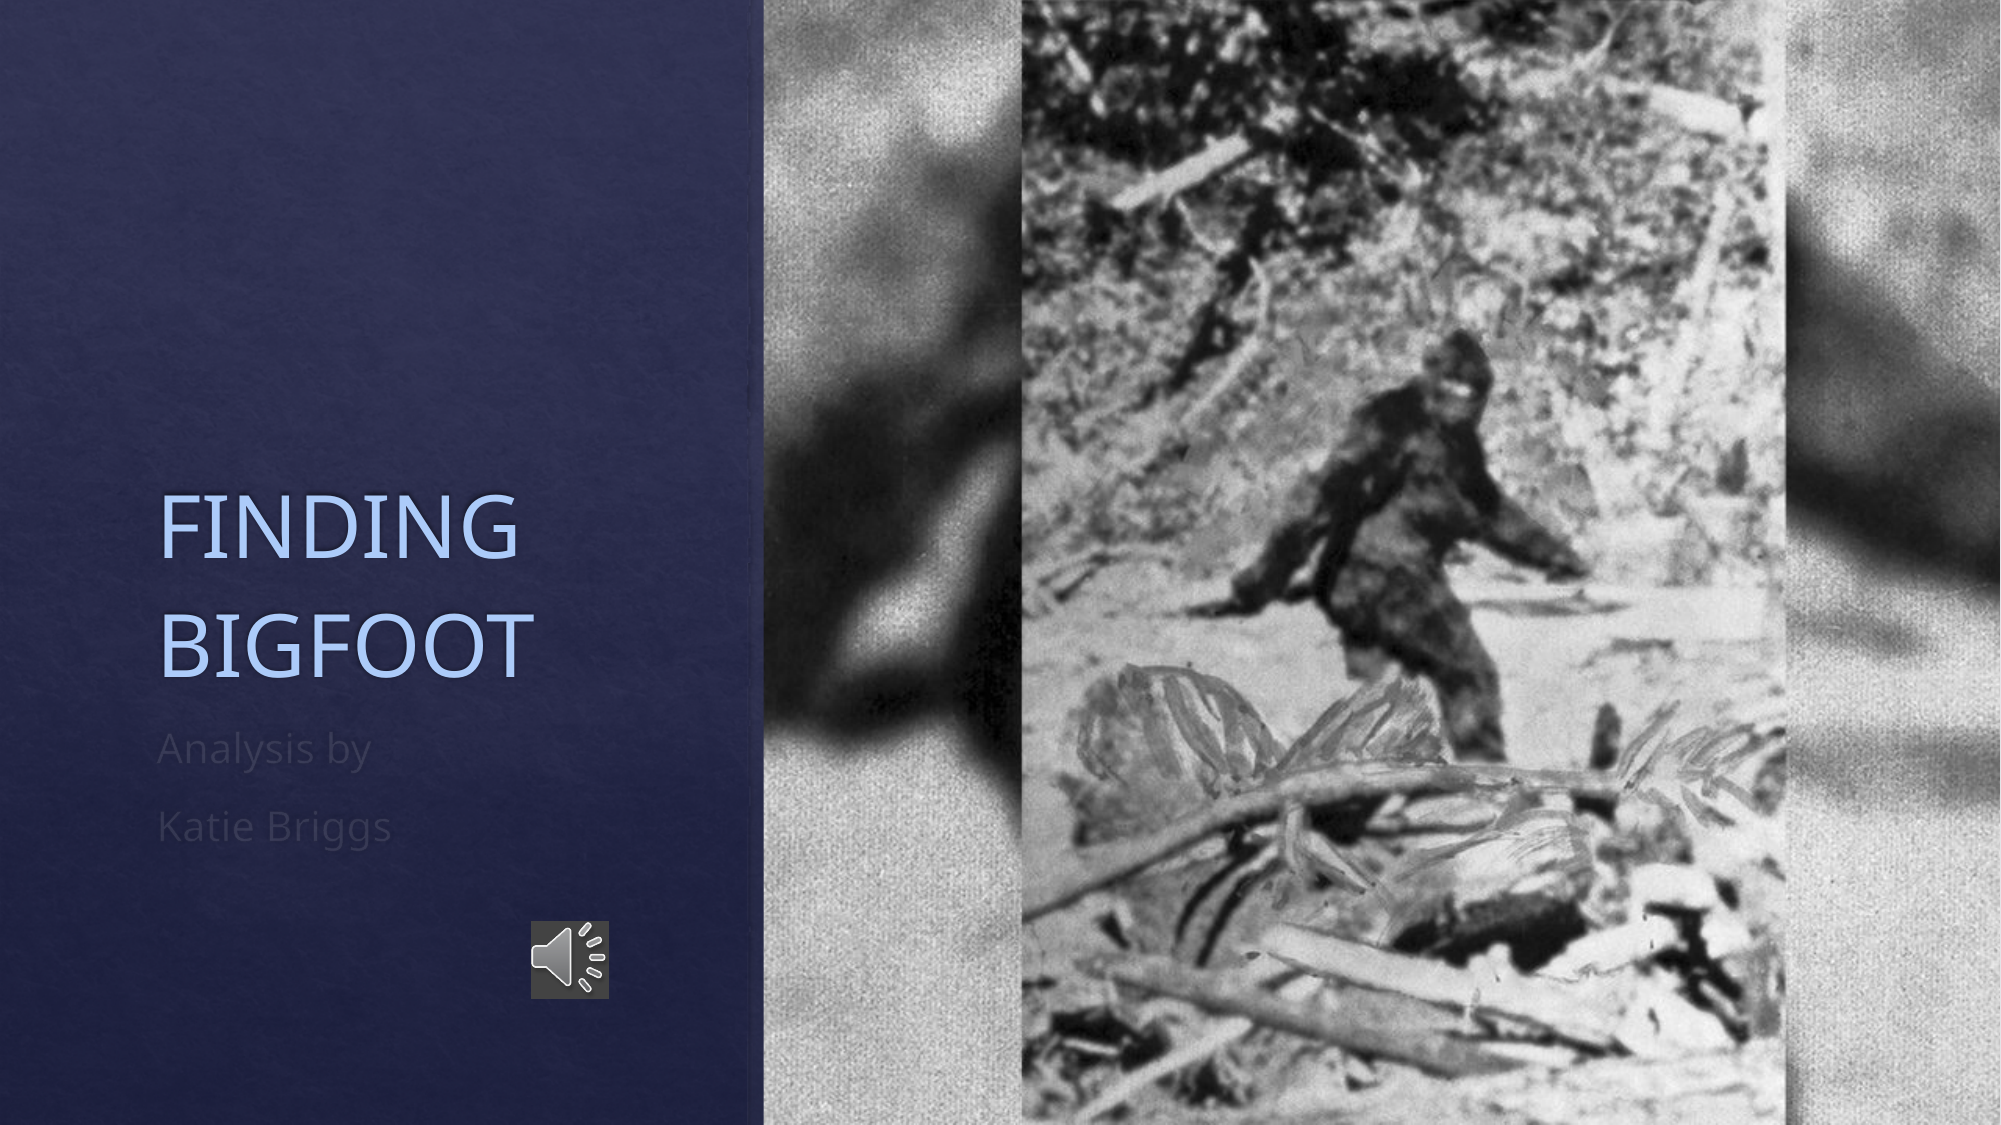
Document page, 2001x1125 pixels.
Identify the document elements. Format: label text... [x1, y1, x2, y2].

subtitle Analysis by Katie Briggs [141, 711, 697, 906]
picture [746, 0, 2000, 1125]
title Finding Bigfoot [141, 137, 697, 707]
picture [529, 919, 611, 1001]
